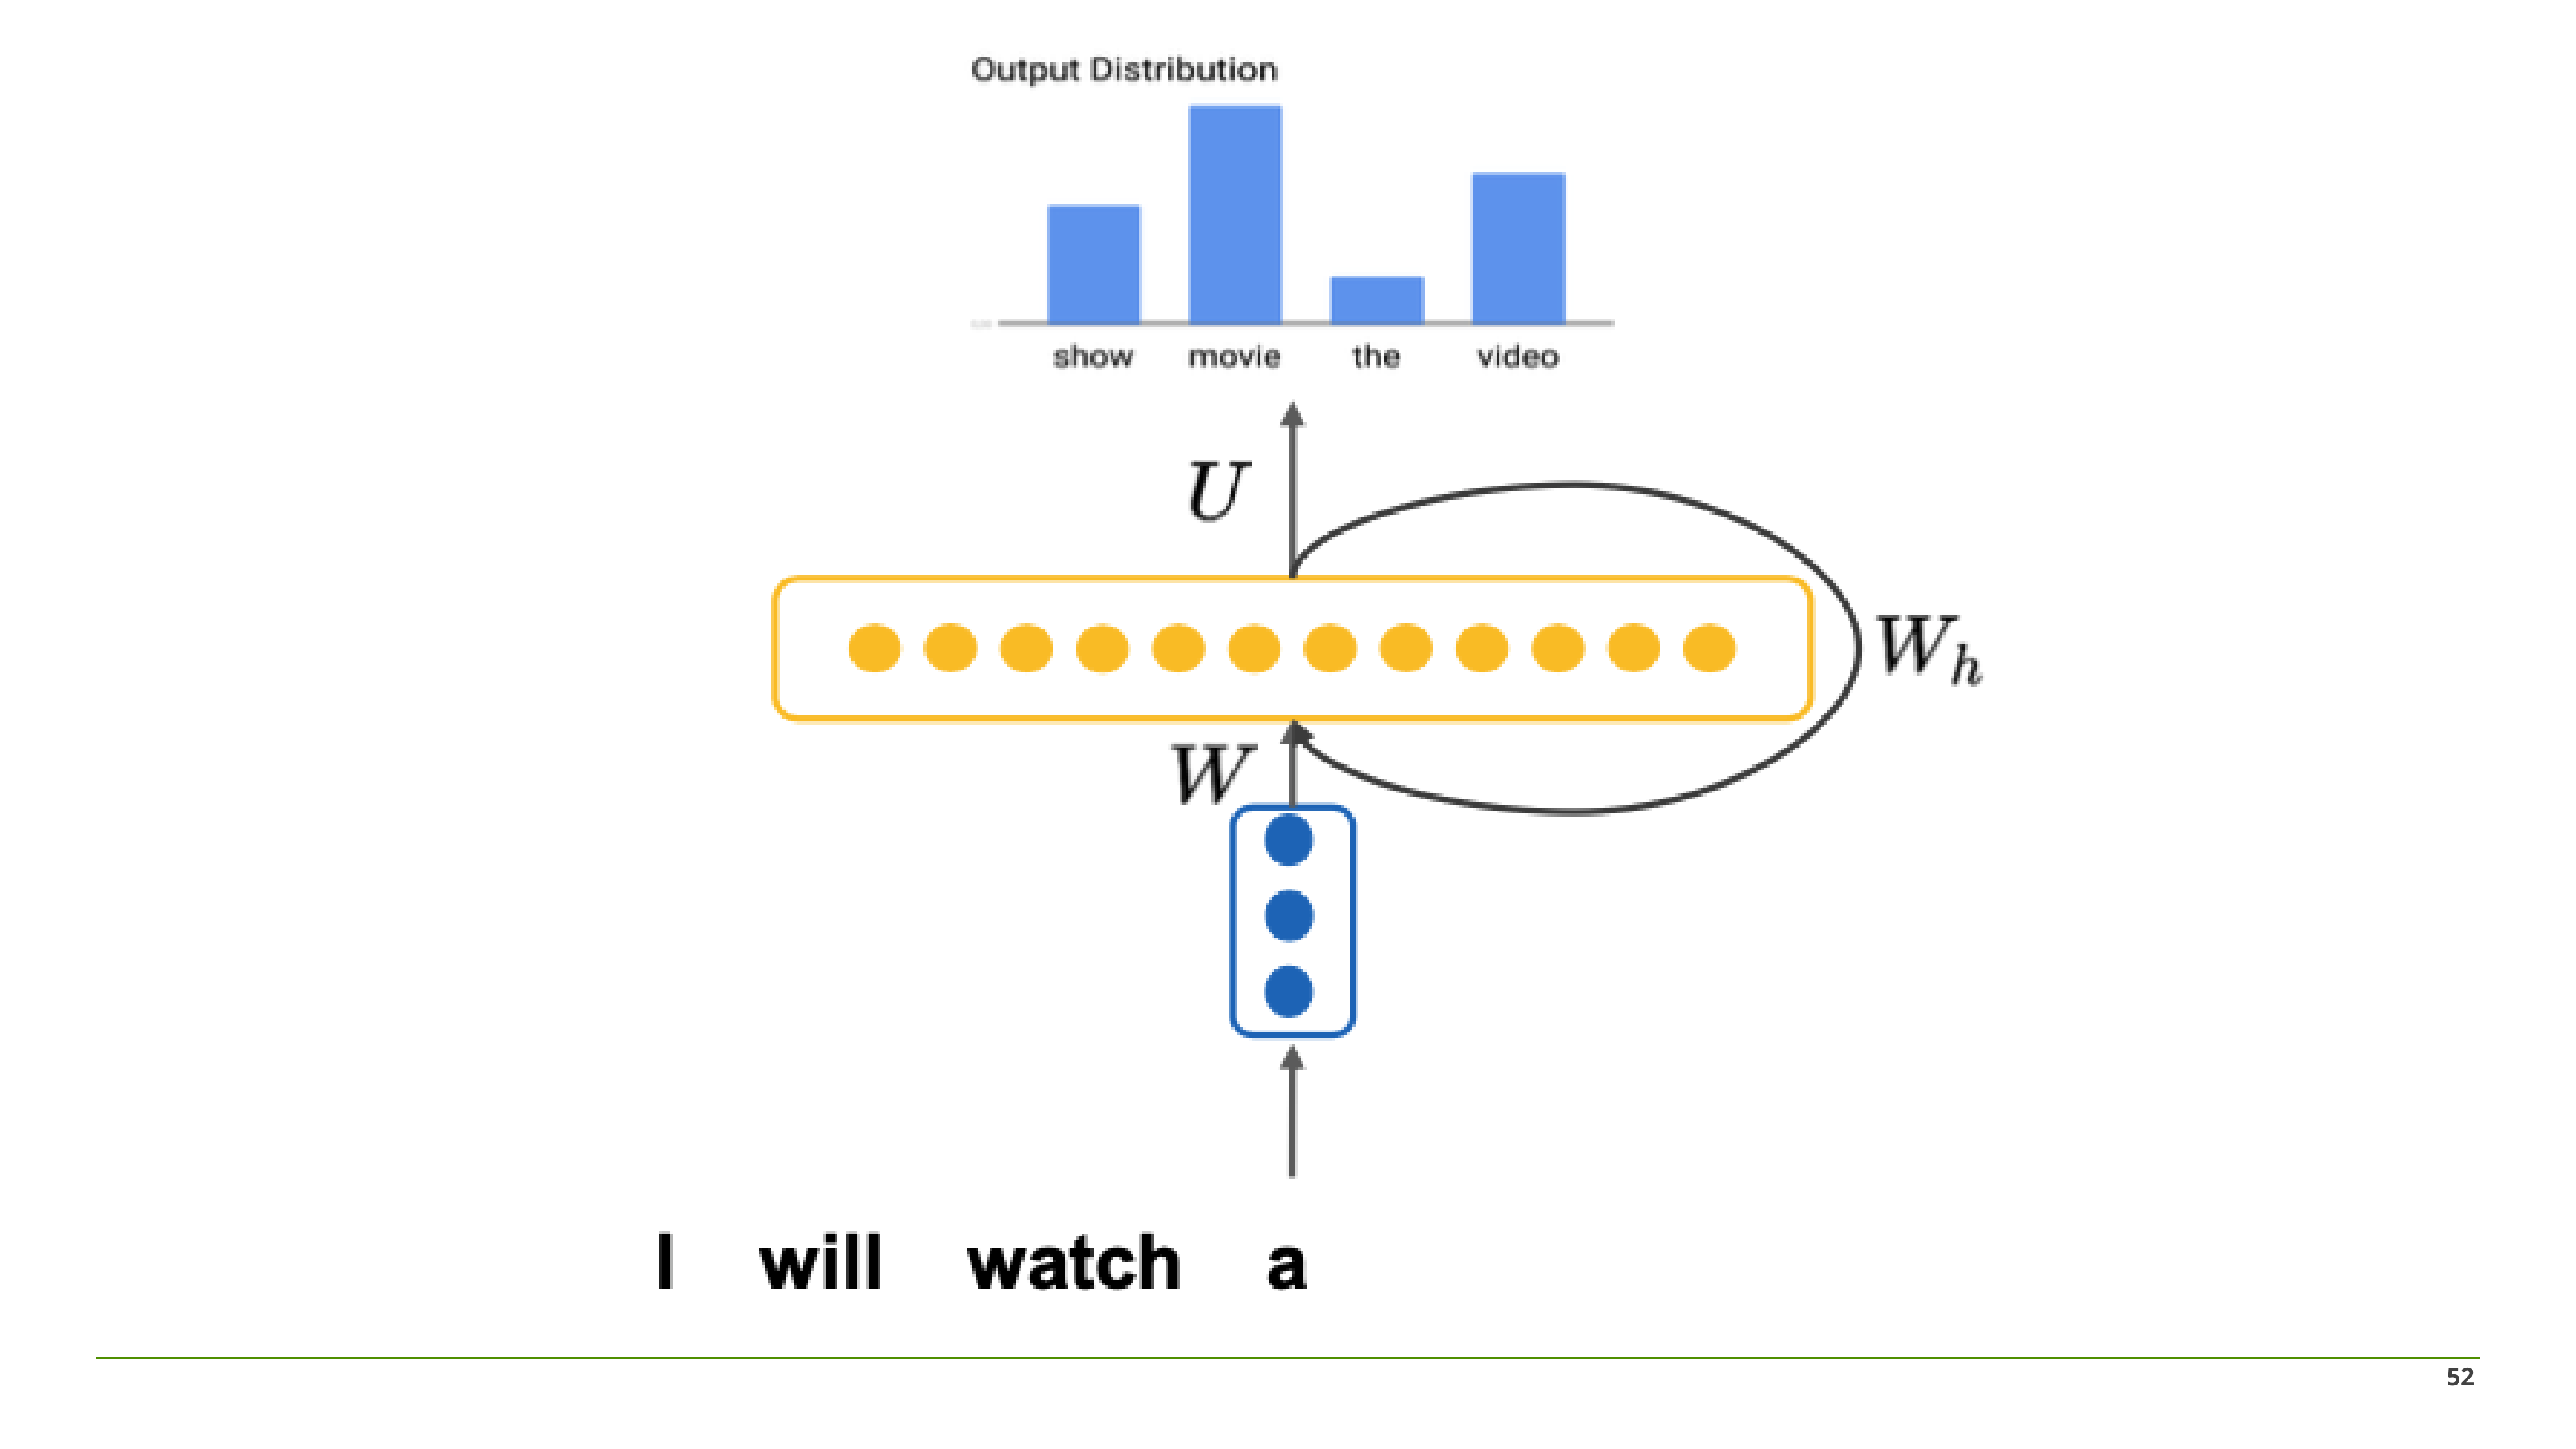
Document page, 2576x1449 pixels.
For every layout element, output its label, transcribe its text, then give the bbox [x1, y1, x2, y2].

picture [619, 28, 2006, 1306]
slide_number 52 [2325, 1358, 2481, 1400]
